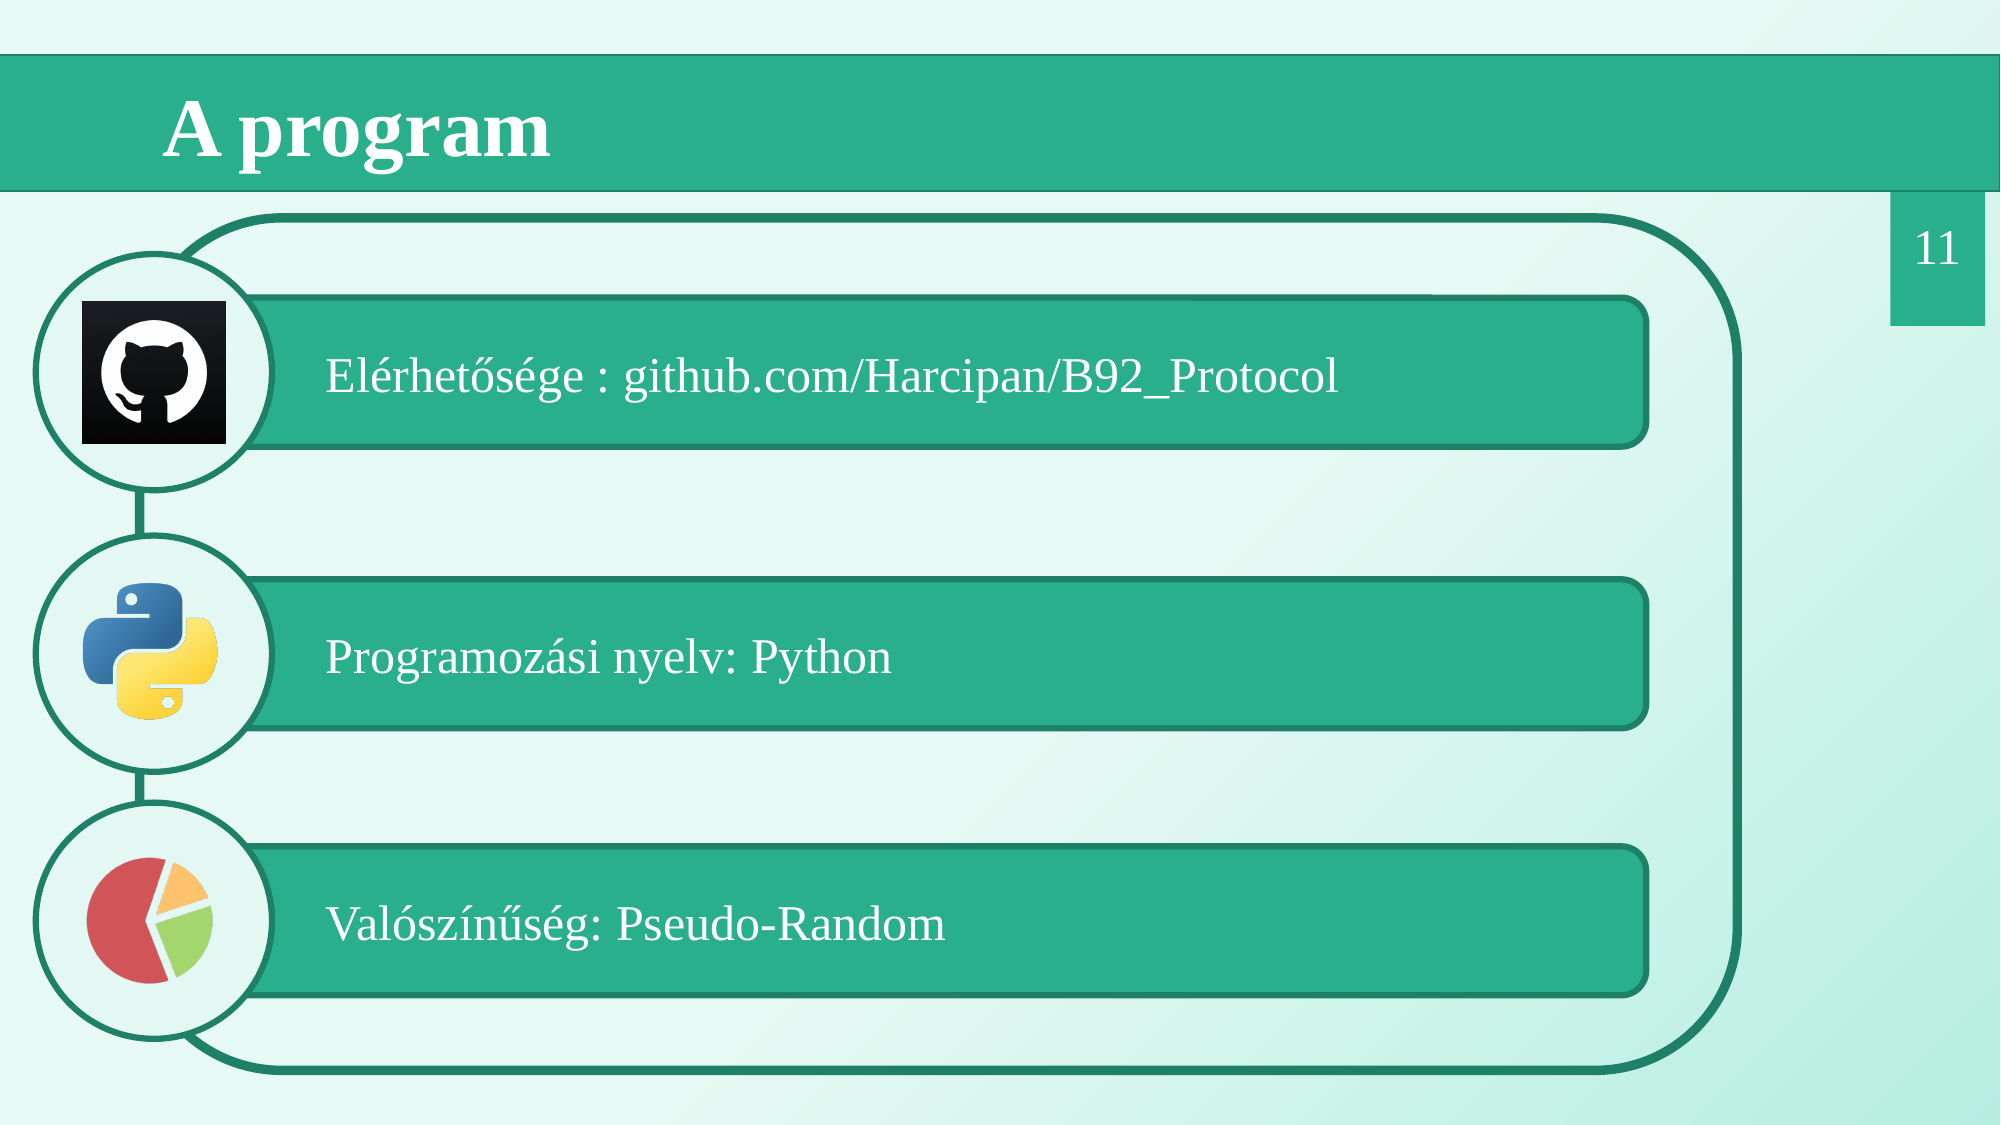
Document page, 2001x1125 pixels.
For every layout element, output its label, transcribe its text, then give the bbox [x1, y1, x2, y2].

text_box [35, 253, 1647, 491]
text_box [35, 535, 1647, 772]
picture [78, 849, 221, 992]
text_box [138, 216, 1739, 1072]
text_box A program [0, 54, 2000, 192]
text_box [35, 802, 1647, 1039]
text_box 11 [1889, 192, 1986, 327]
